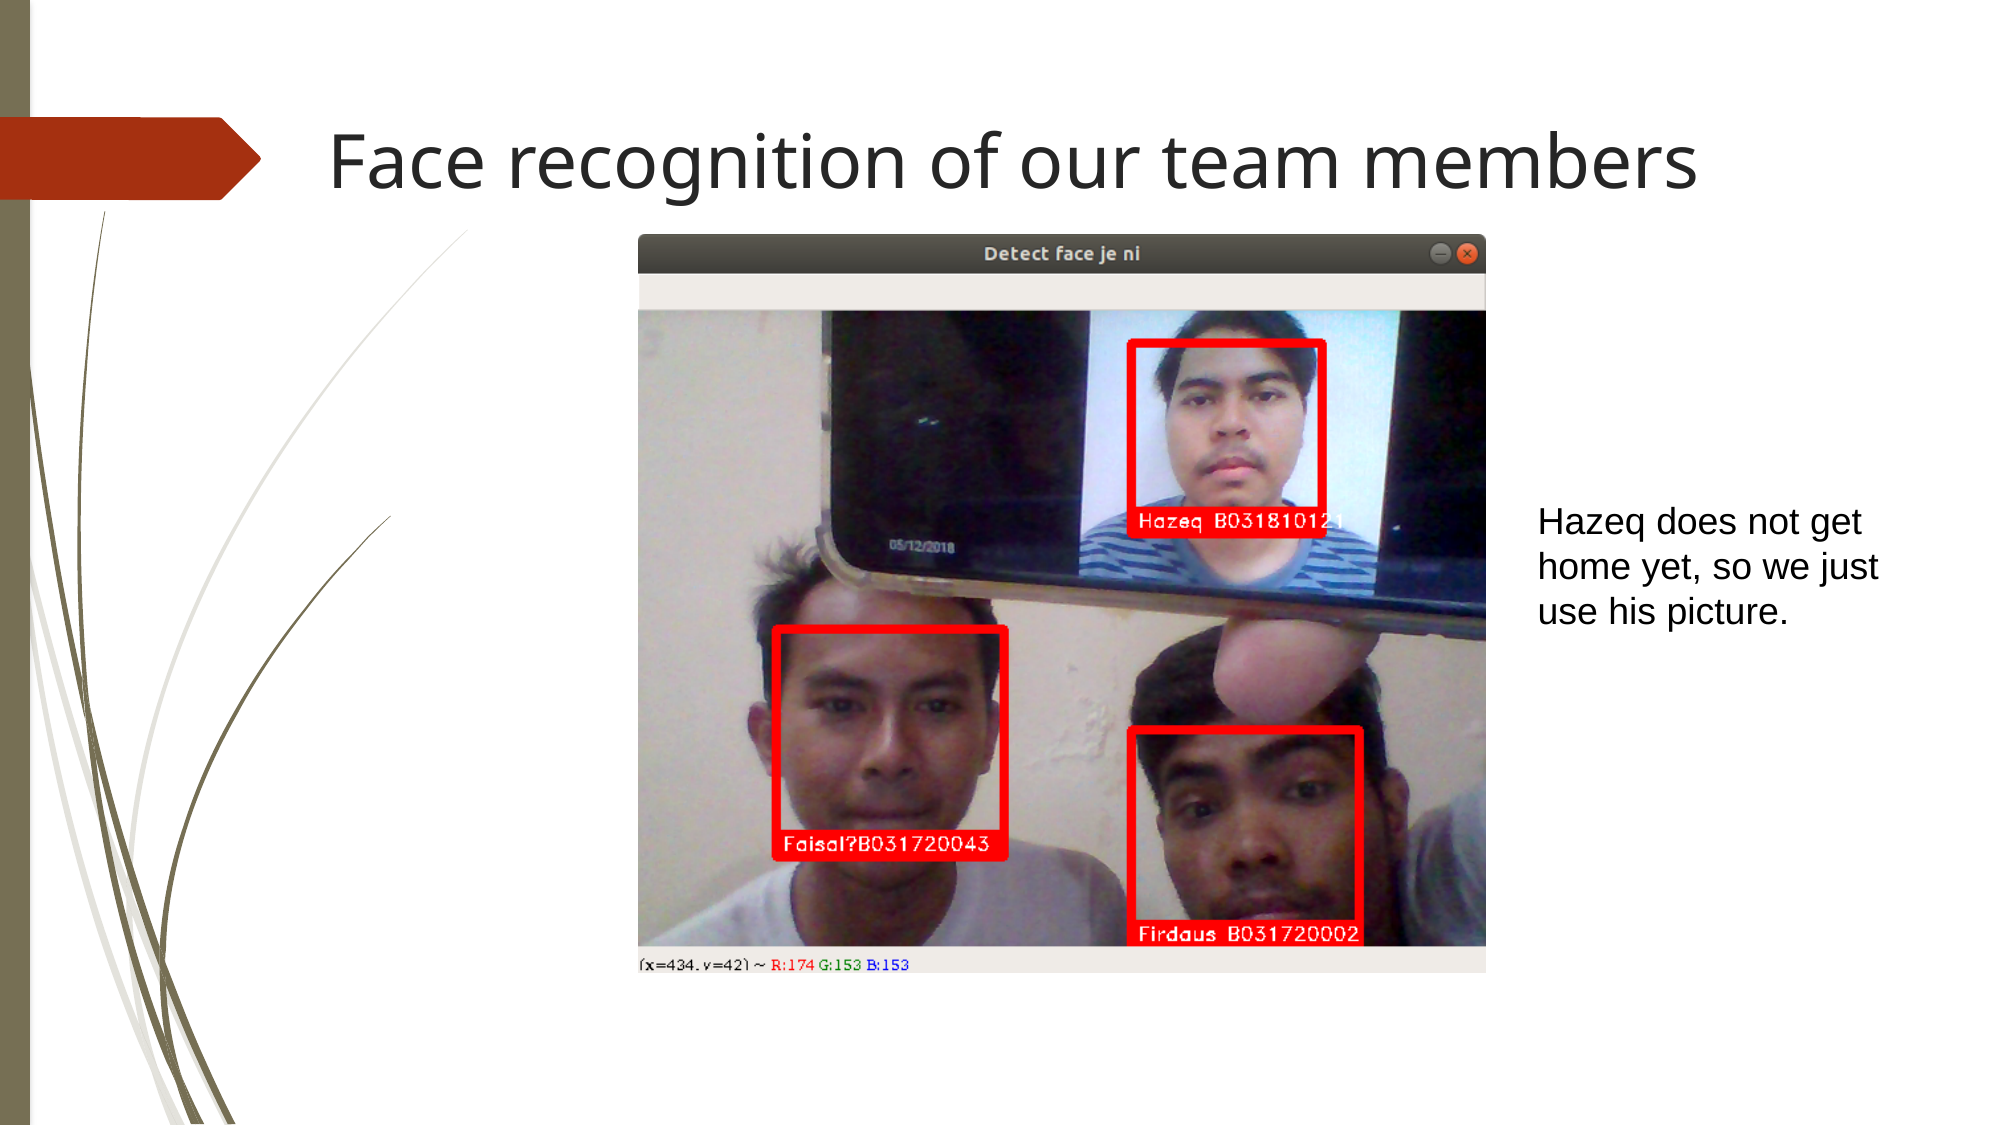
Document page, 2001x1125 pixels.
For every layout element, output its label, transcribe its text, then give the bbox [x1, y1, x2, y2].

text_box Hazeq does not get home yet, so we just use his picture. [1522, 489, 1948, 640]
text_box Face recognition of our team members [312, 106, 1775, 317]
picture [638, 234, 1486, 974]
